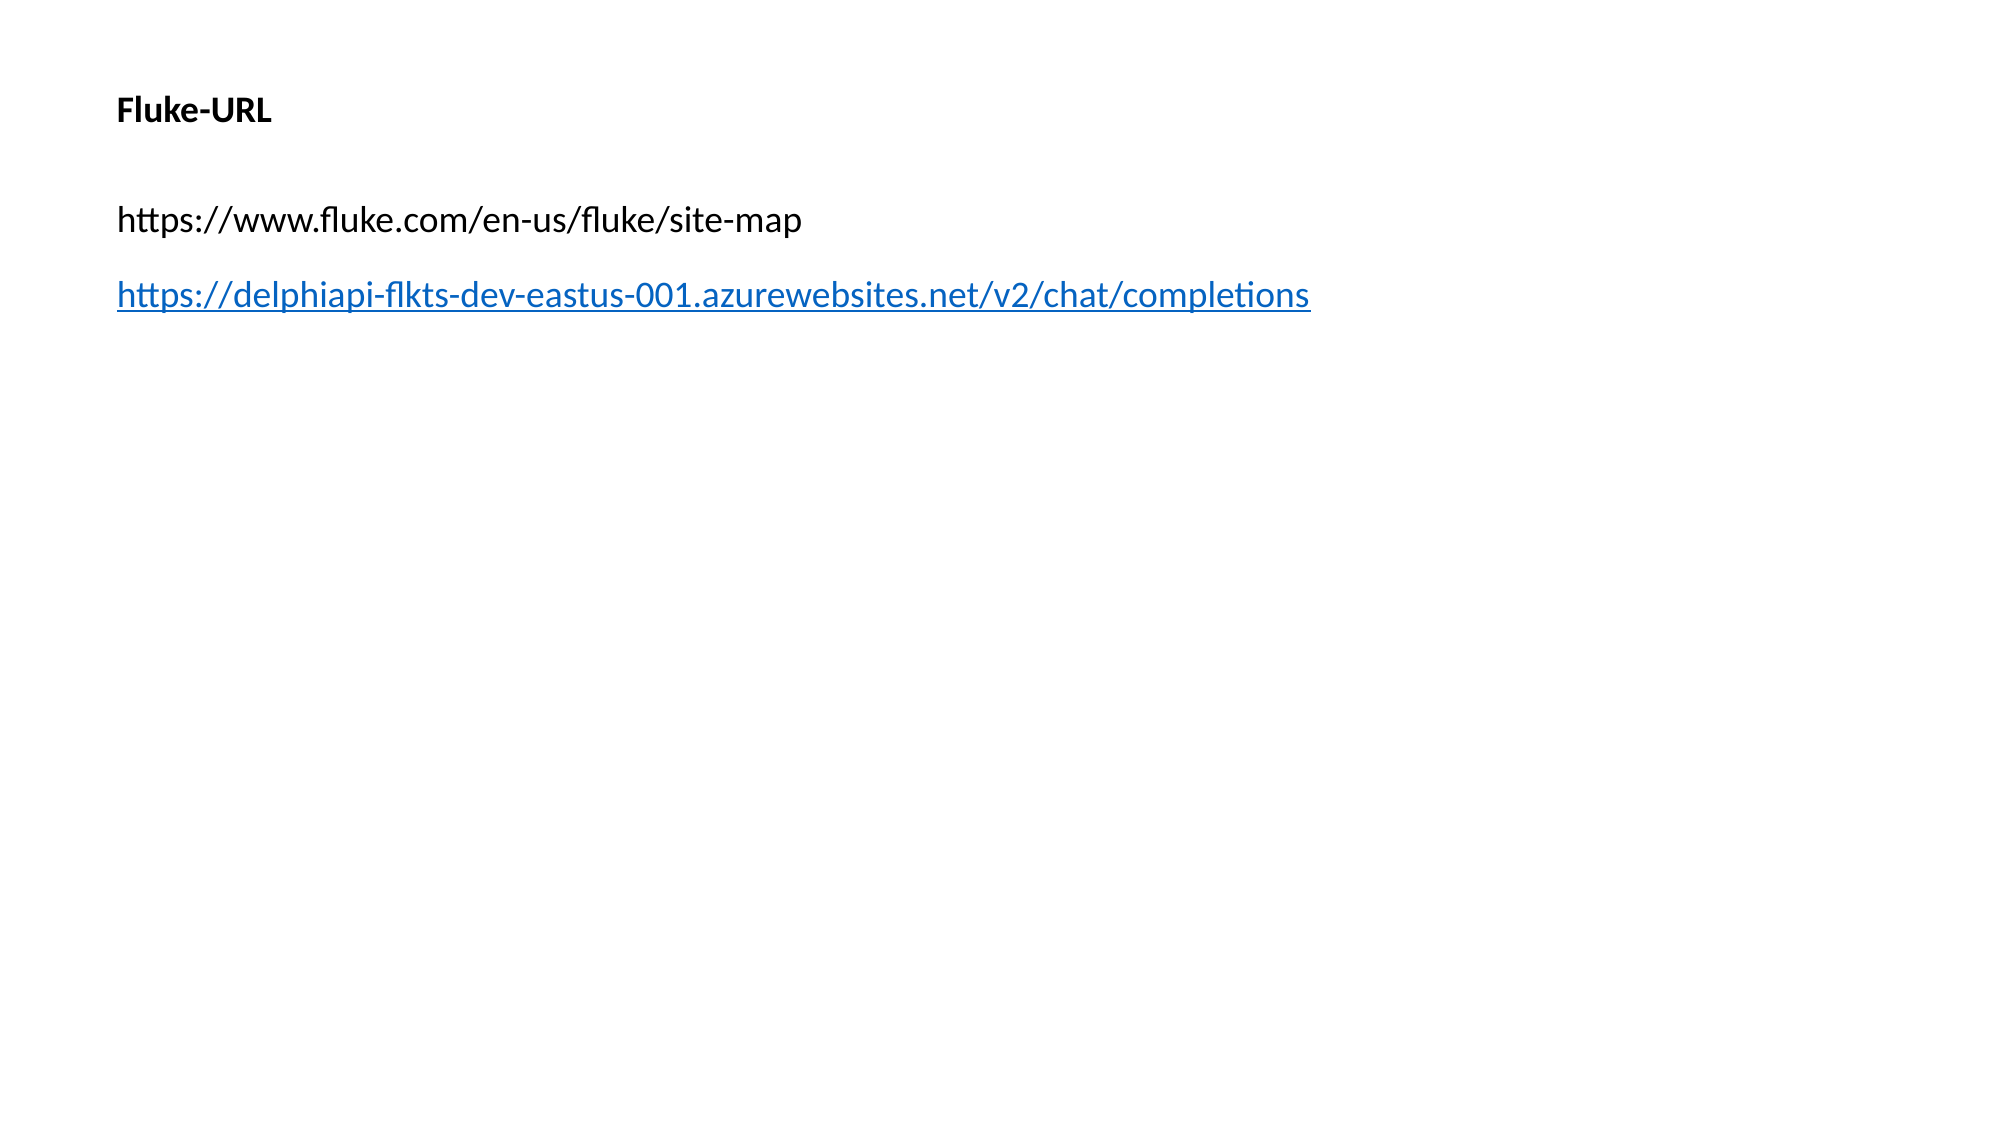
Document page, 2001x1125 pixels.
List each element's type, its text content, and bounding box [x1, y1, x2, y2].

text_box https://www.fluke.com/en-us/fluke/site-map [102, 187, 1103, 248]
text_box Fluke-URL [102, 77, 1103, 138]
text_box https://delphiapi-flkts-dev-eastus-001.azurewebsites.net/v2/chat/completions [102, 262, 1672, 323]
